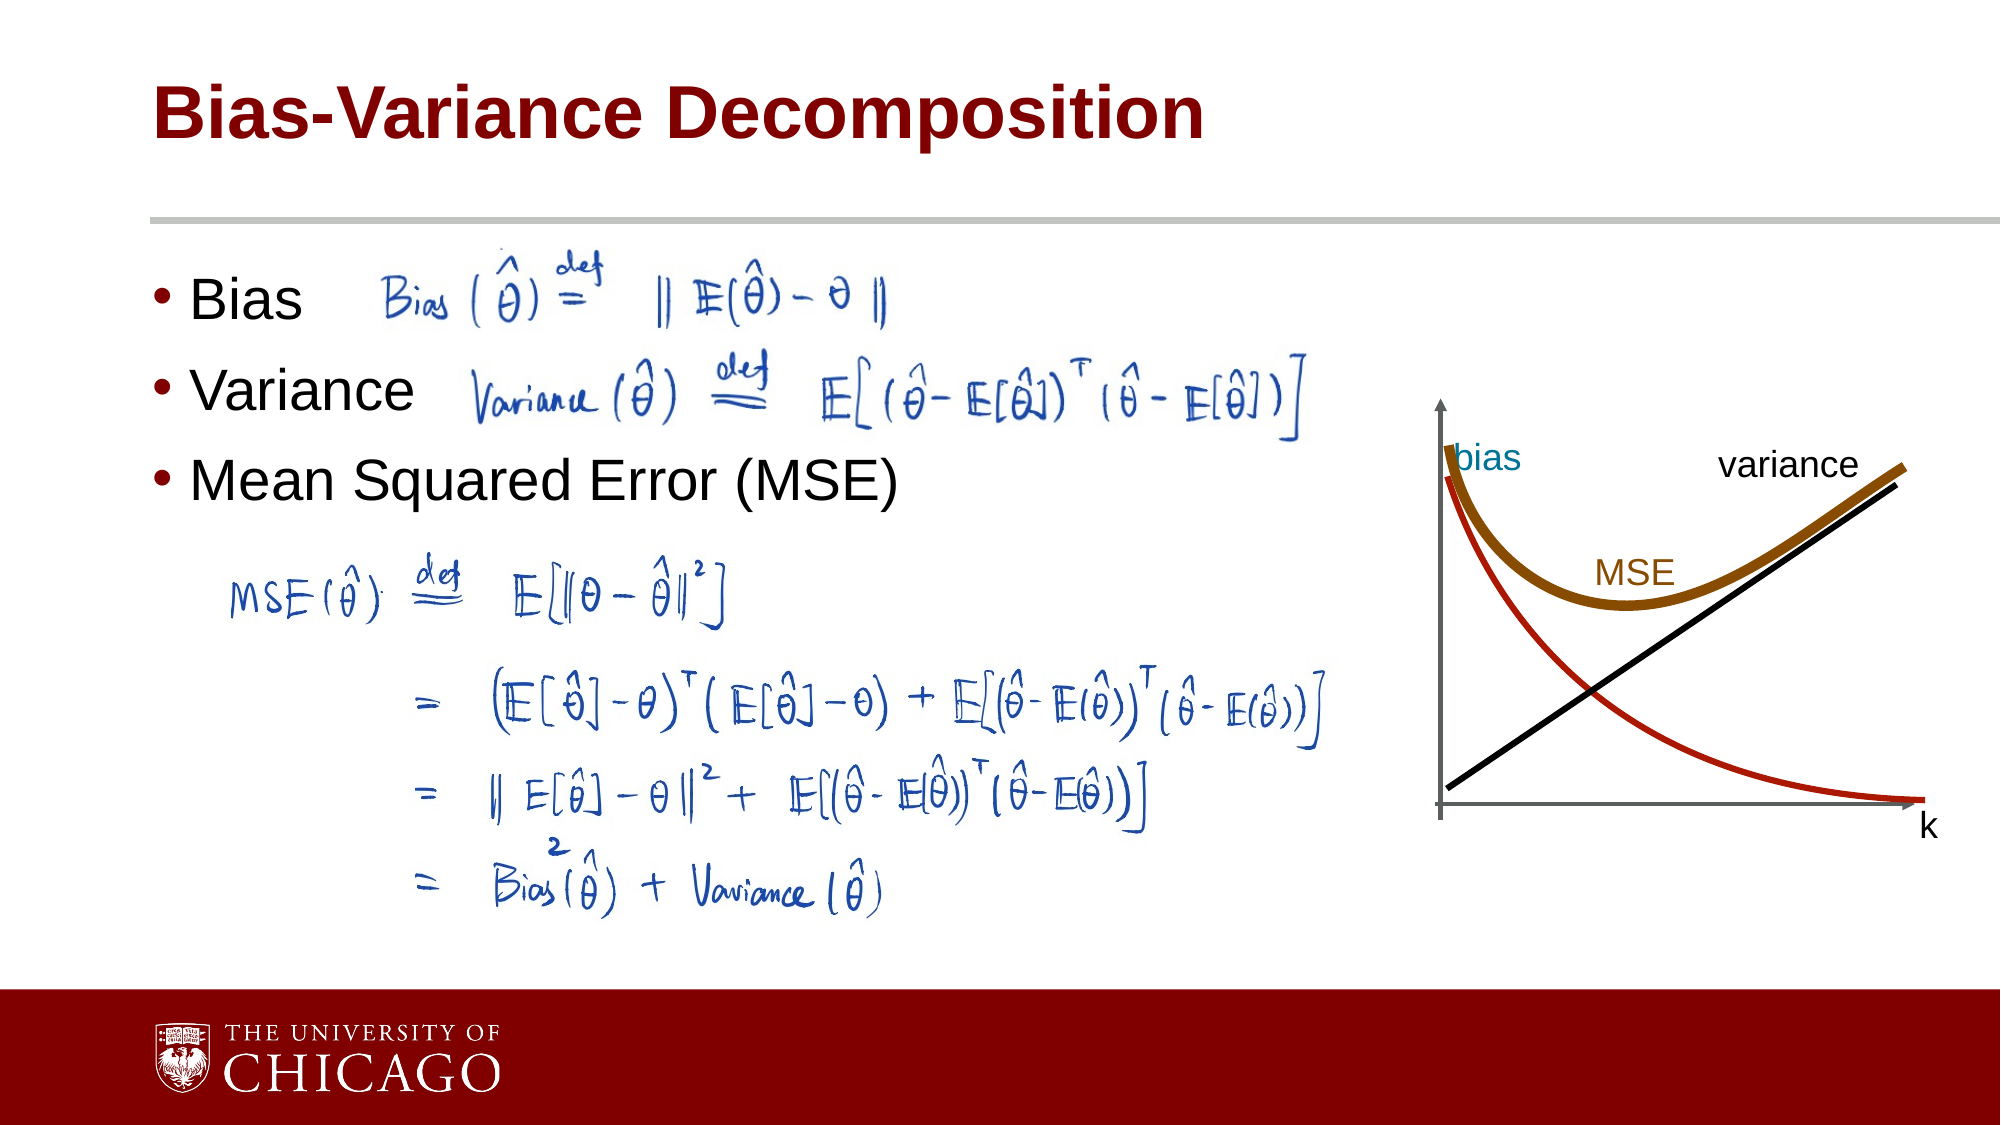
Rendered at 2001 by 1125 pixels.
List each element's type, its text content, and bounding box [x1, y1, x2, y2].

picture [218, 545, 1339, 936]
list Bias Variance Mean Squared Error (MSE) [137, 253, 1863, 936]
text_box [1434, 398, 1940, 851]
picture [365, 230, 1328, 454]
title Bias-Variance Decomposition [137, 0, 1863, 218]
